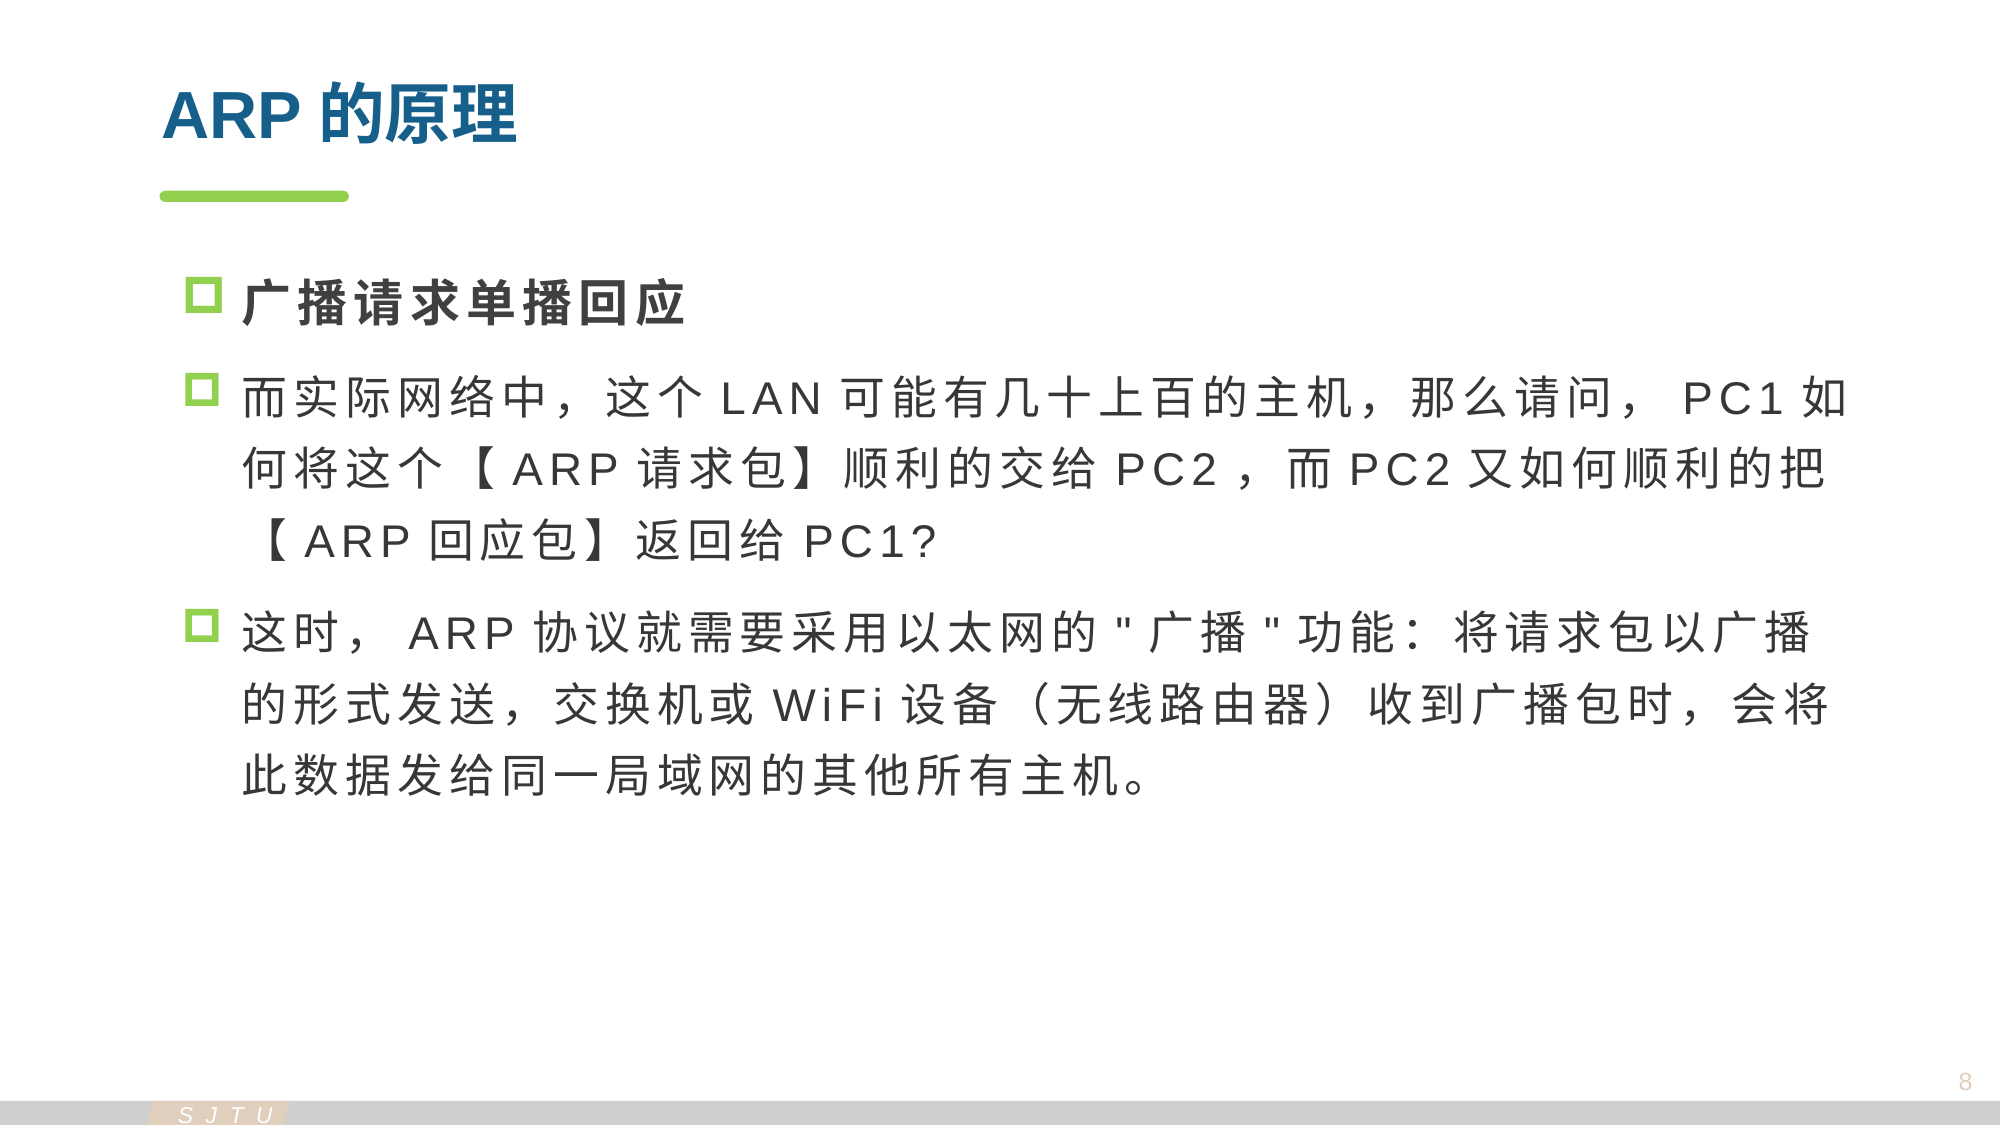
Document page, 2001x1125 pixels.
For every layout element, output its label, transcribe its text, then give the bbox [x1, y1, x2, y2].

list 广播请求单播回应 而实际网络中，这个LAN可能有几十上百的主机，那么请问，PC1如何将这个【ARP请求包】顺利的交给PC2，而PC2又如何顺利的把【ARP回应包】返回给PC1? 这时，ARP协议就需要采用以太网的"广播"功能：将请求包以广播的形式发送，交换机或WiFi设备（无线路由器）收到广播包时，会将此数据发给同一局域网的其他所有主机。 [166, 245, 1873, 949]
slide_number 8 [1817, 1052, 1988, 1109]
list ARP的原理 [146, 62, 1750, 161]
